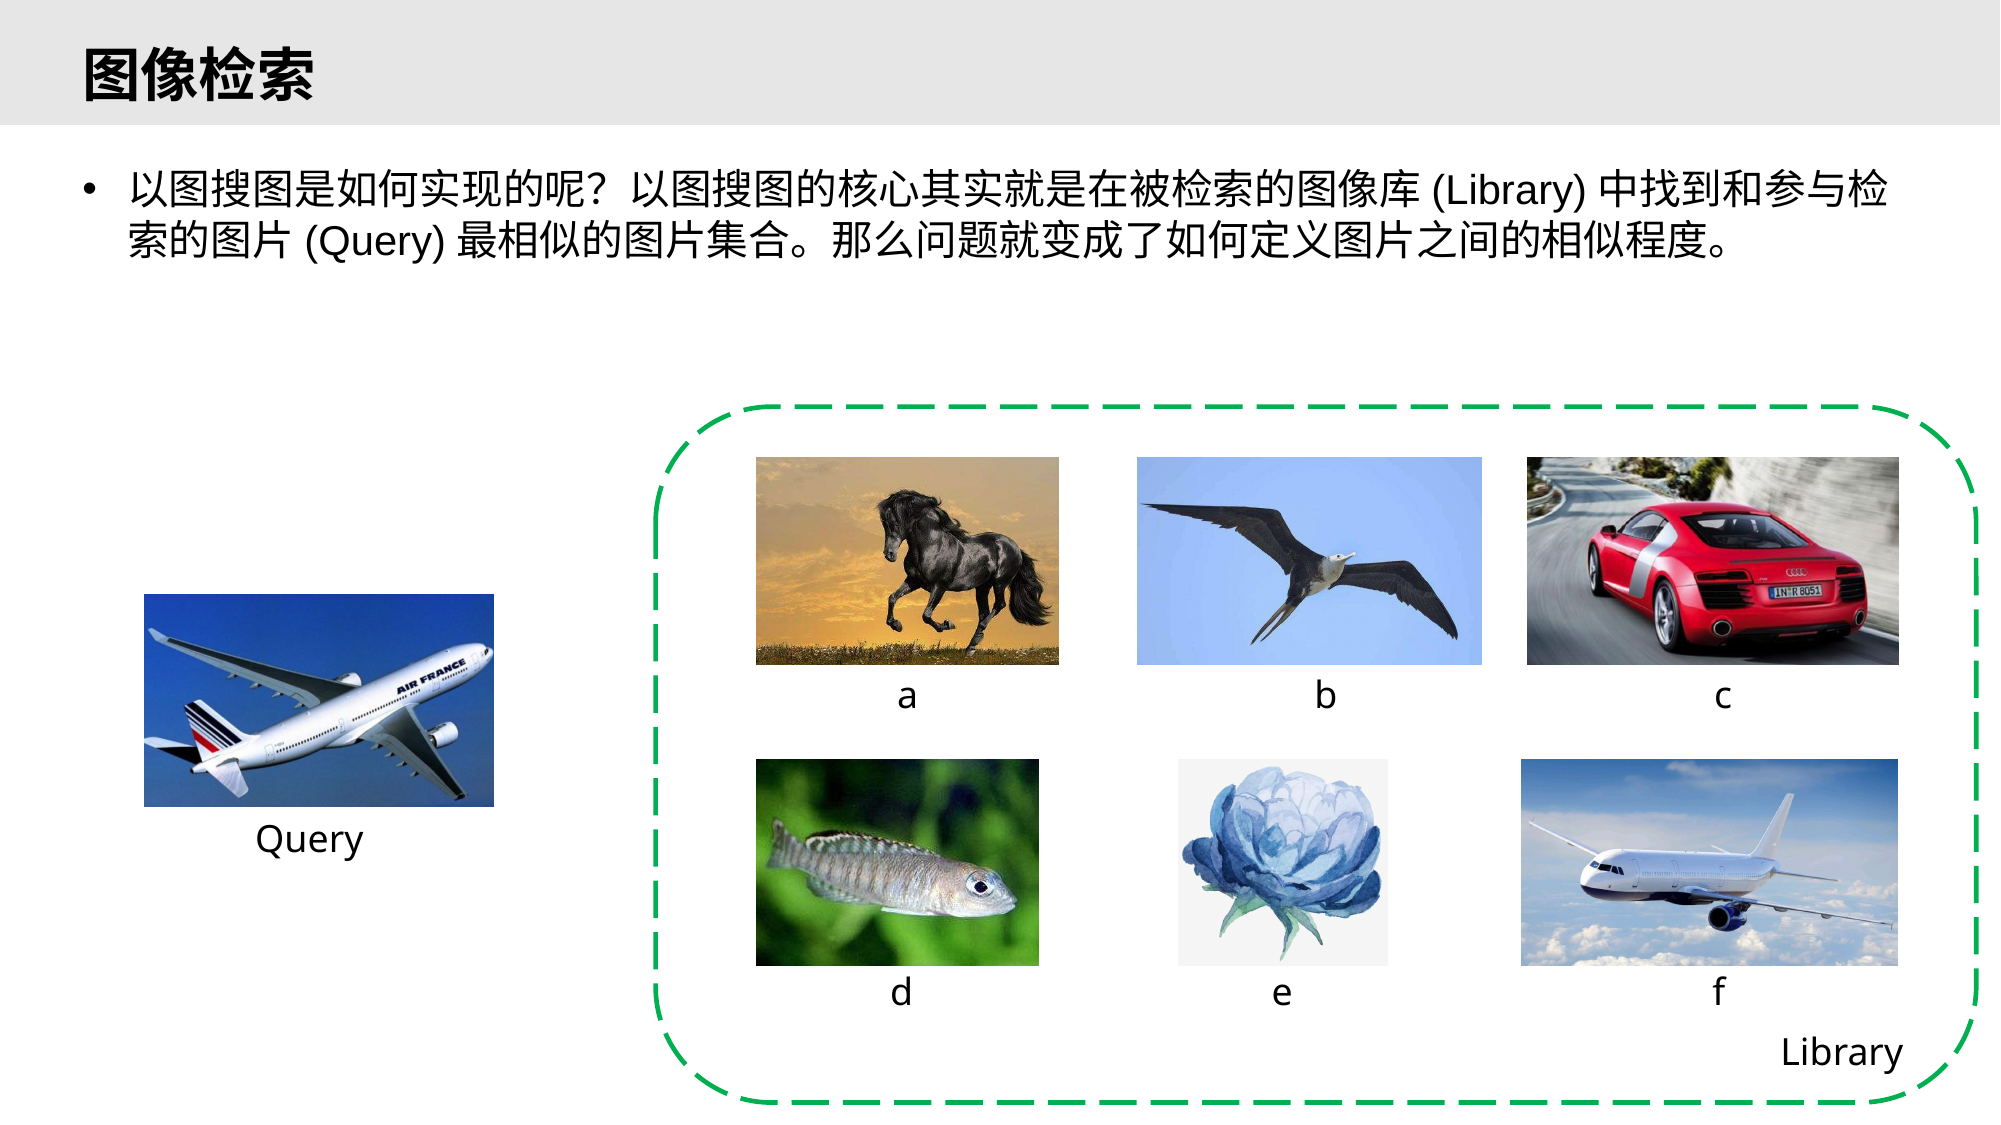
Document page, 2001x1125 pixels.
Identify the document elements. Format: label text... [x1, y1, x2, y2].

slide_number [1550, 1065, 2000, 1125]
text_box [654, 405, 1978, 1104]
picture [756, 759, 1039, 966]
picture [1178, 759, 1388, 966]
list 以图搜图是如何实现的呢？以图搜图的核心其实就是在被检索的图像库(Library)中找到和参与检索的图片(Query)最相似的图片集合。那么问题就变成了如何定义图片之间的相似程度。 [67, 155, 1945, 1103]
title 图像检索 [67, 30, 1945, 125]
picture [1521, 759, 1898, 966]
picture [756, 457, 1059, 665]
picture [1527, 457, 1899, 665]
text_box Query [240, 807, 379, 868]
picture [144, 594, 494, 807]
picture [1137, 457, 1482, 665]
text_box Library [1765, 1021, 1919, 1081]
